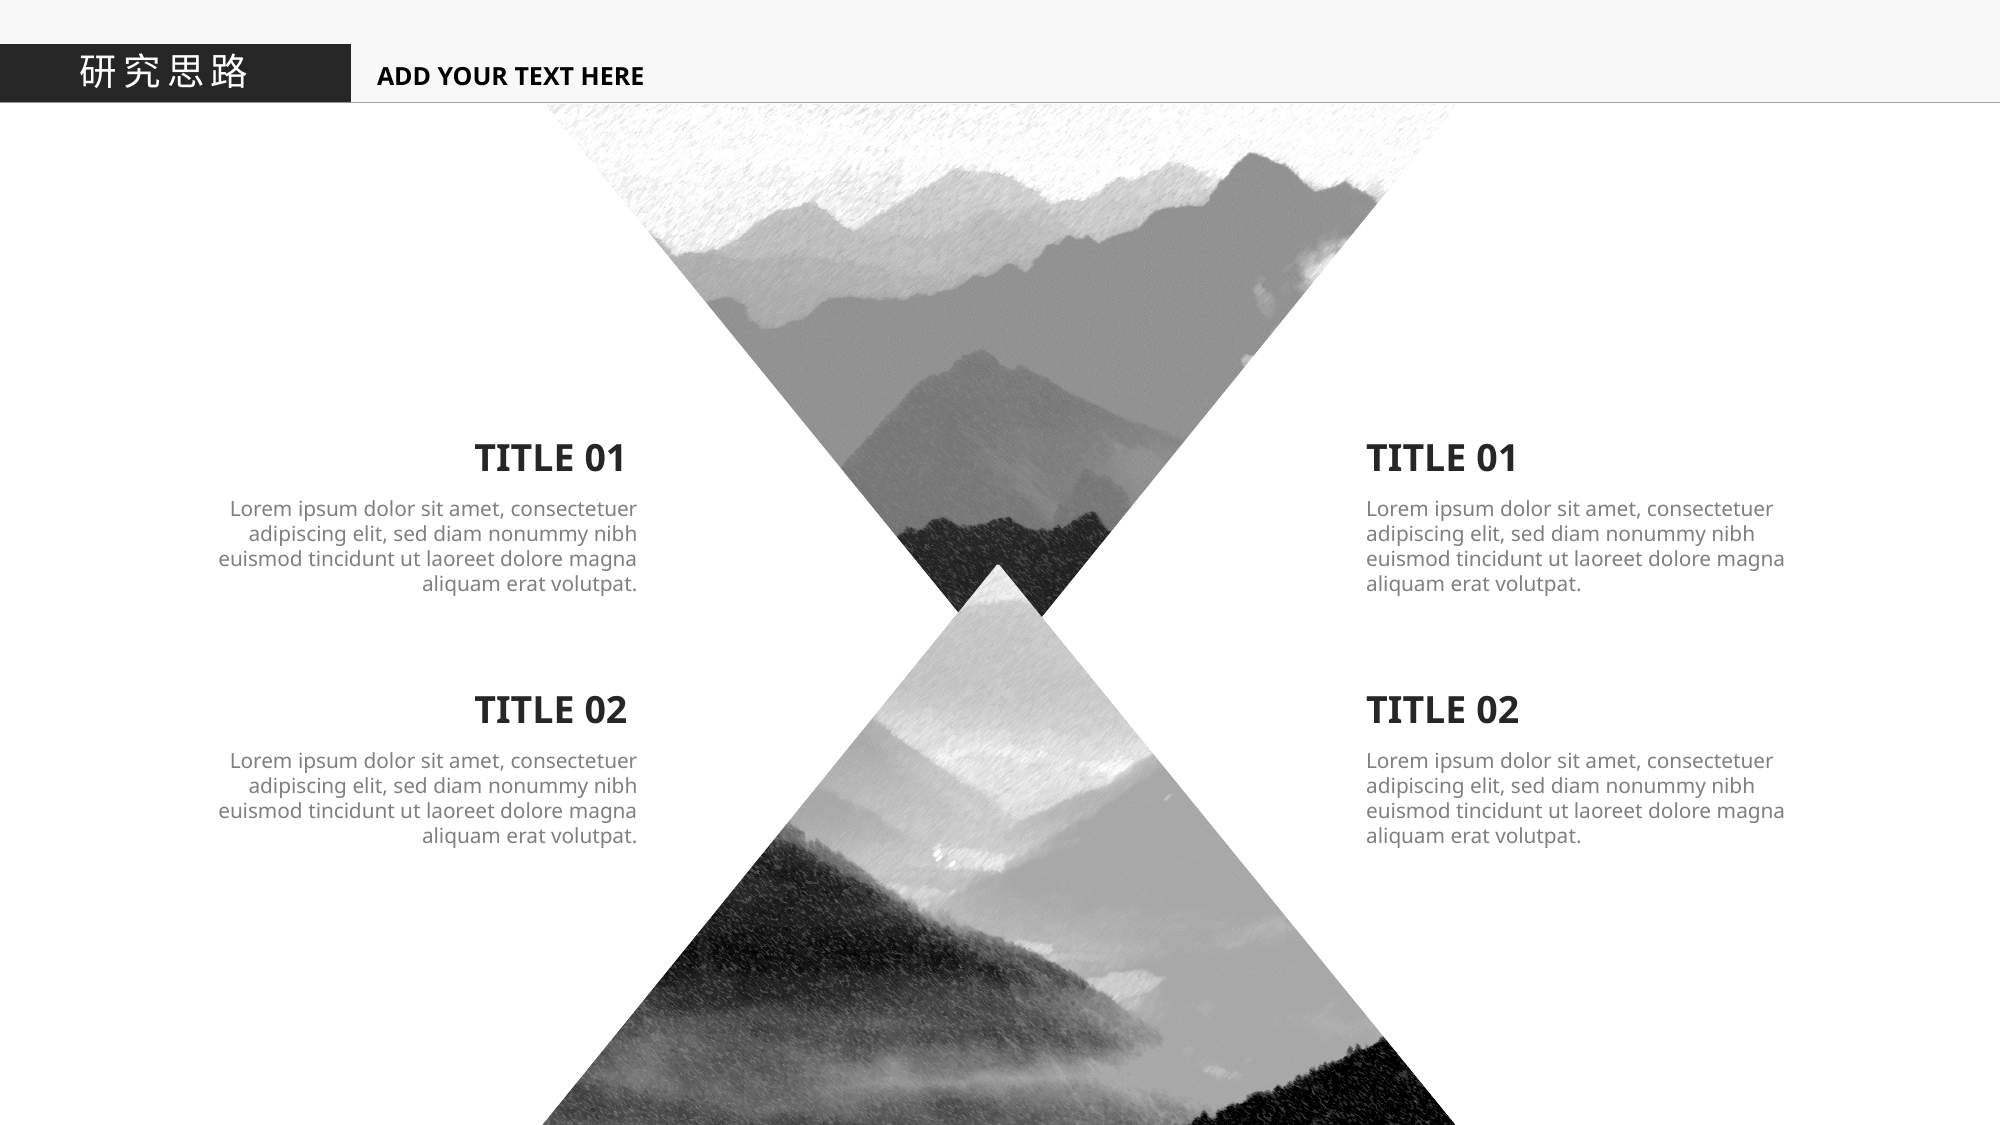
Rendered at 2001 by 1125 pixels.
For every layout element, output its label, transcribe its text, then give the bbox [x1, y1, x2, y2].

text_box TITLE 02 [1456, 678, 1634, 739]
text_box Lorem ipsum dolor sit amet, consectetuer adipiscing elit, sed diam nonummy nibh euismod tincidunt ut laoreet dolore magna aliquam erat volutpat. [1456, 740, 1857, 856]
text_box TITLE 01 [1458, 426, 1634, 486]
picture [542, 104, 1458, 1125]
text_box 研究思路 [65, 40, 308, 101]
text_box TITLE 02 [360, 678, 542, 739]
text_box ADD YOUR TEXT HERE [362, 53, 824, 98]
text_box Lorem ipsum dolor sit amet, consectetuer adipiscing elit, sed diam nonummy nibh euismod tincidunt ut laoreet dolore magna aliquam erat volutpat. [1458, 488, 1857, 603]
text_box TITLE 01 [360, 426, 544, 486]
text_box Lorem ipsum dolor sit amet, consectetuer adipiscing elit, sed diam nonummy nibh euismod tincidunt ut laoreet dolore magna aliquam erat volutpat. [147, 488, 544, 603]
text_box Lorem ipsum dolor sit amet, consectetuer adipiscing elit, sed diam nonummy nibh euismod tincidunt ut laoreet dolore magna aliquam erat volutpat. [147, 740, 542, 856]
